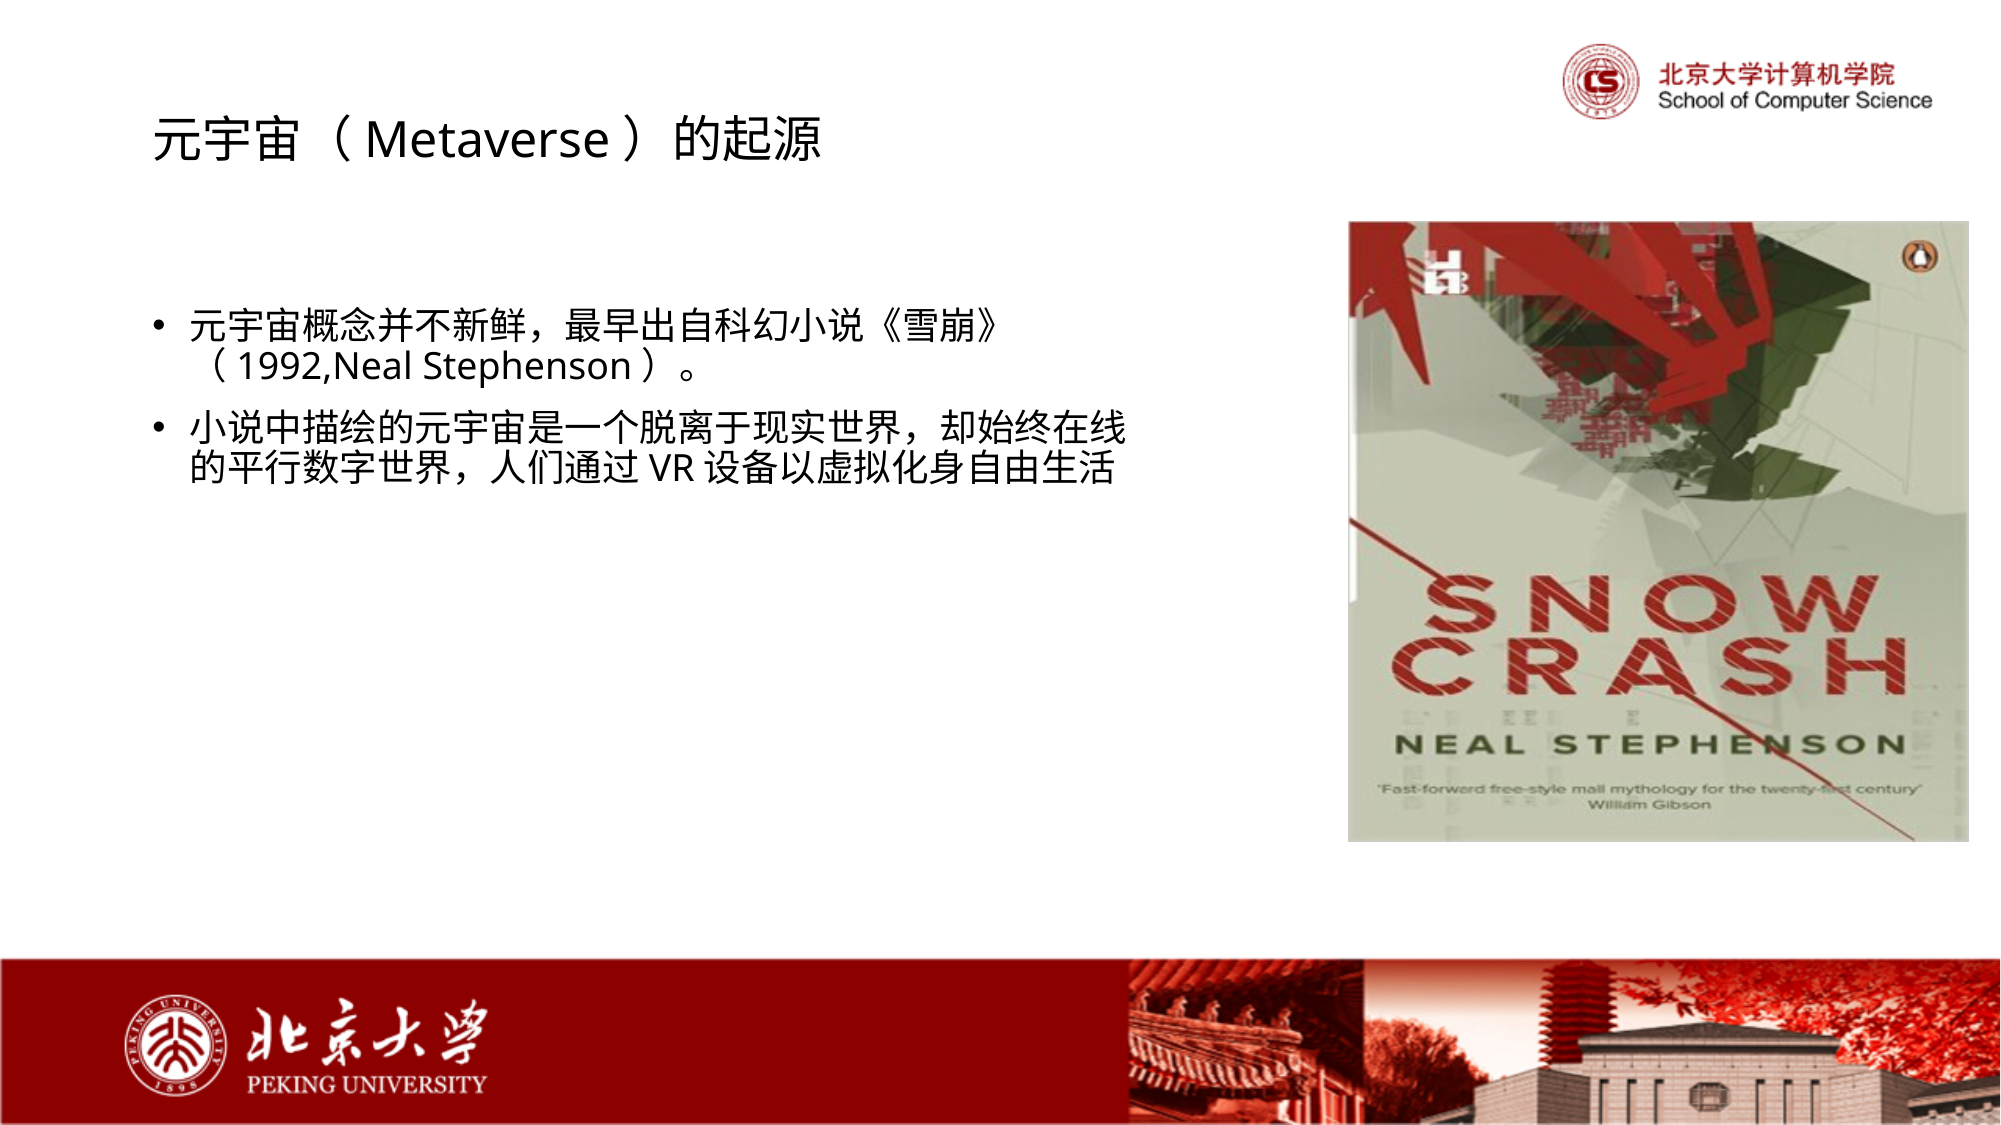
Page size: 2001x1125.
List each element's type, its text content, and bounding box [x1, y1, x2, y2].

picture [0, 0, 2001, 1125]
list 元宇宙概念并不新鲜，最早出自科幻小说《雪崩》（1992,Neal Stephenson）。 小说中描绘的元宇宙是一个脱离于现实世界，却始终在线的平行数字世界，人们通过VR设备以虚拟化身自由生活 [137, 299, 1177, 859]
title 元宇宙（Metaverse）的起源 [137, 59, 943, 223]
